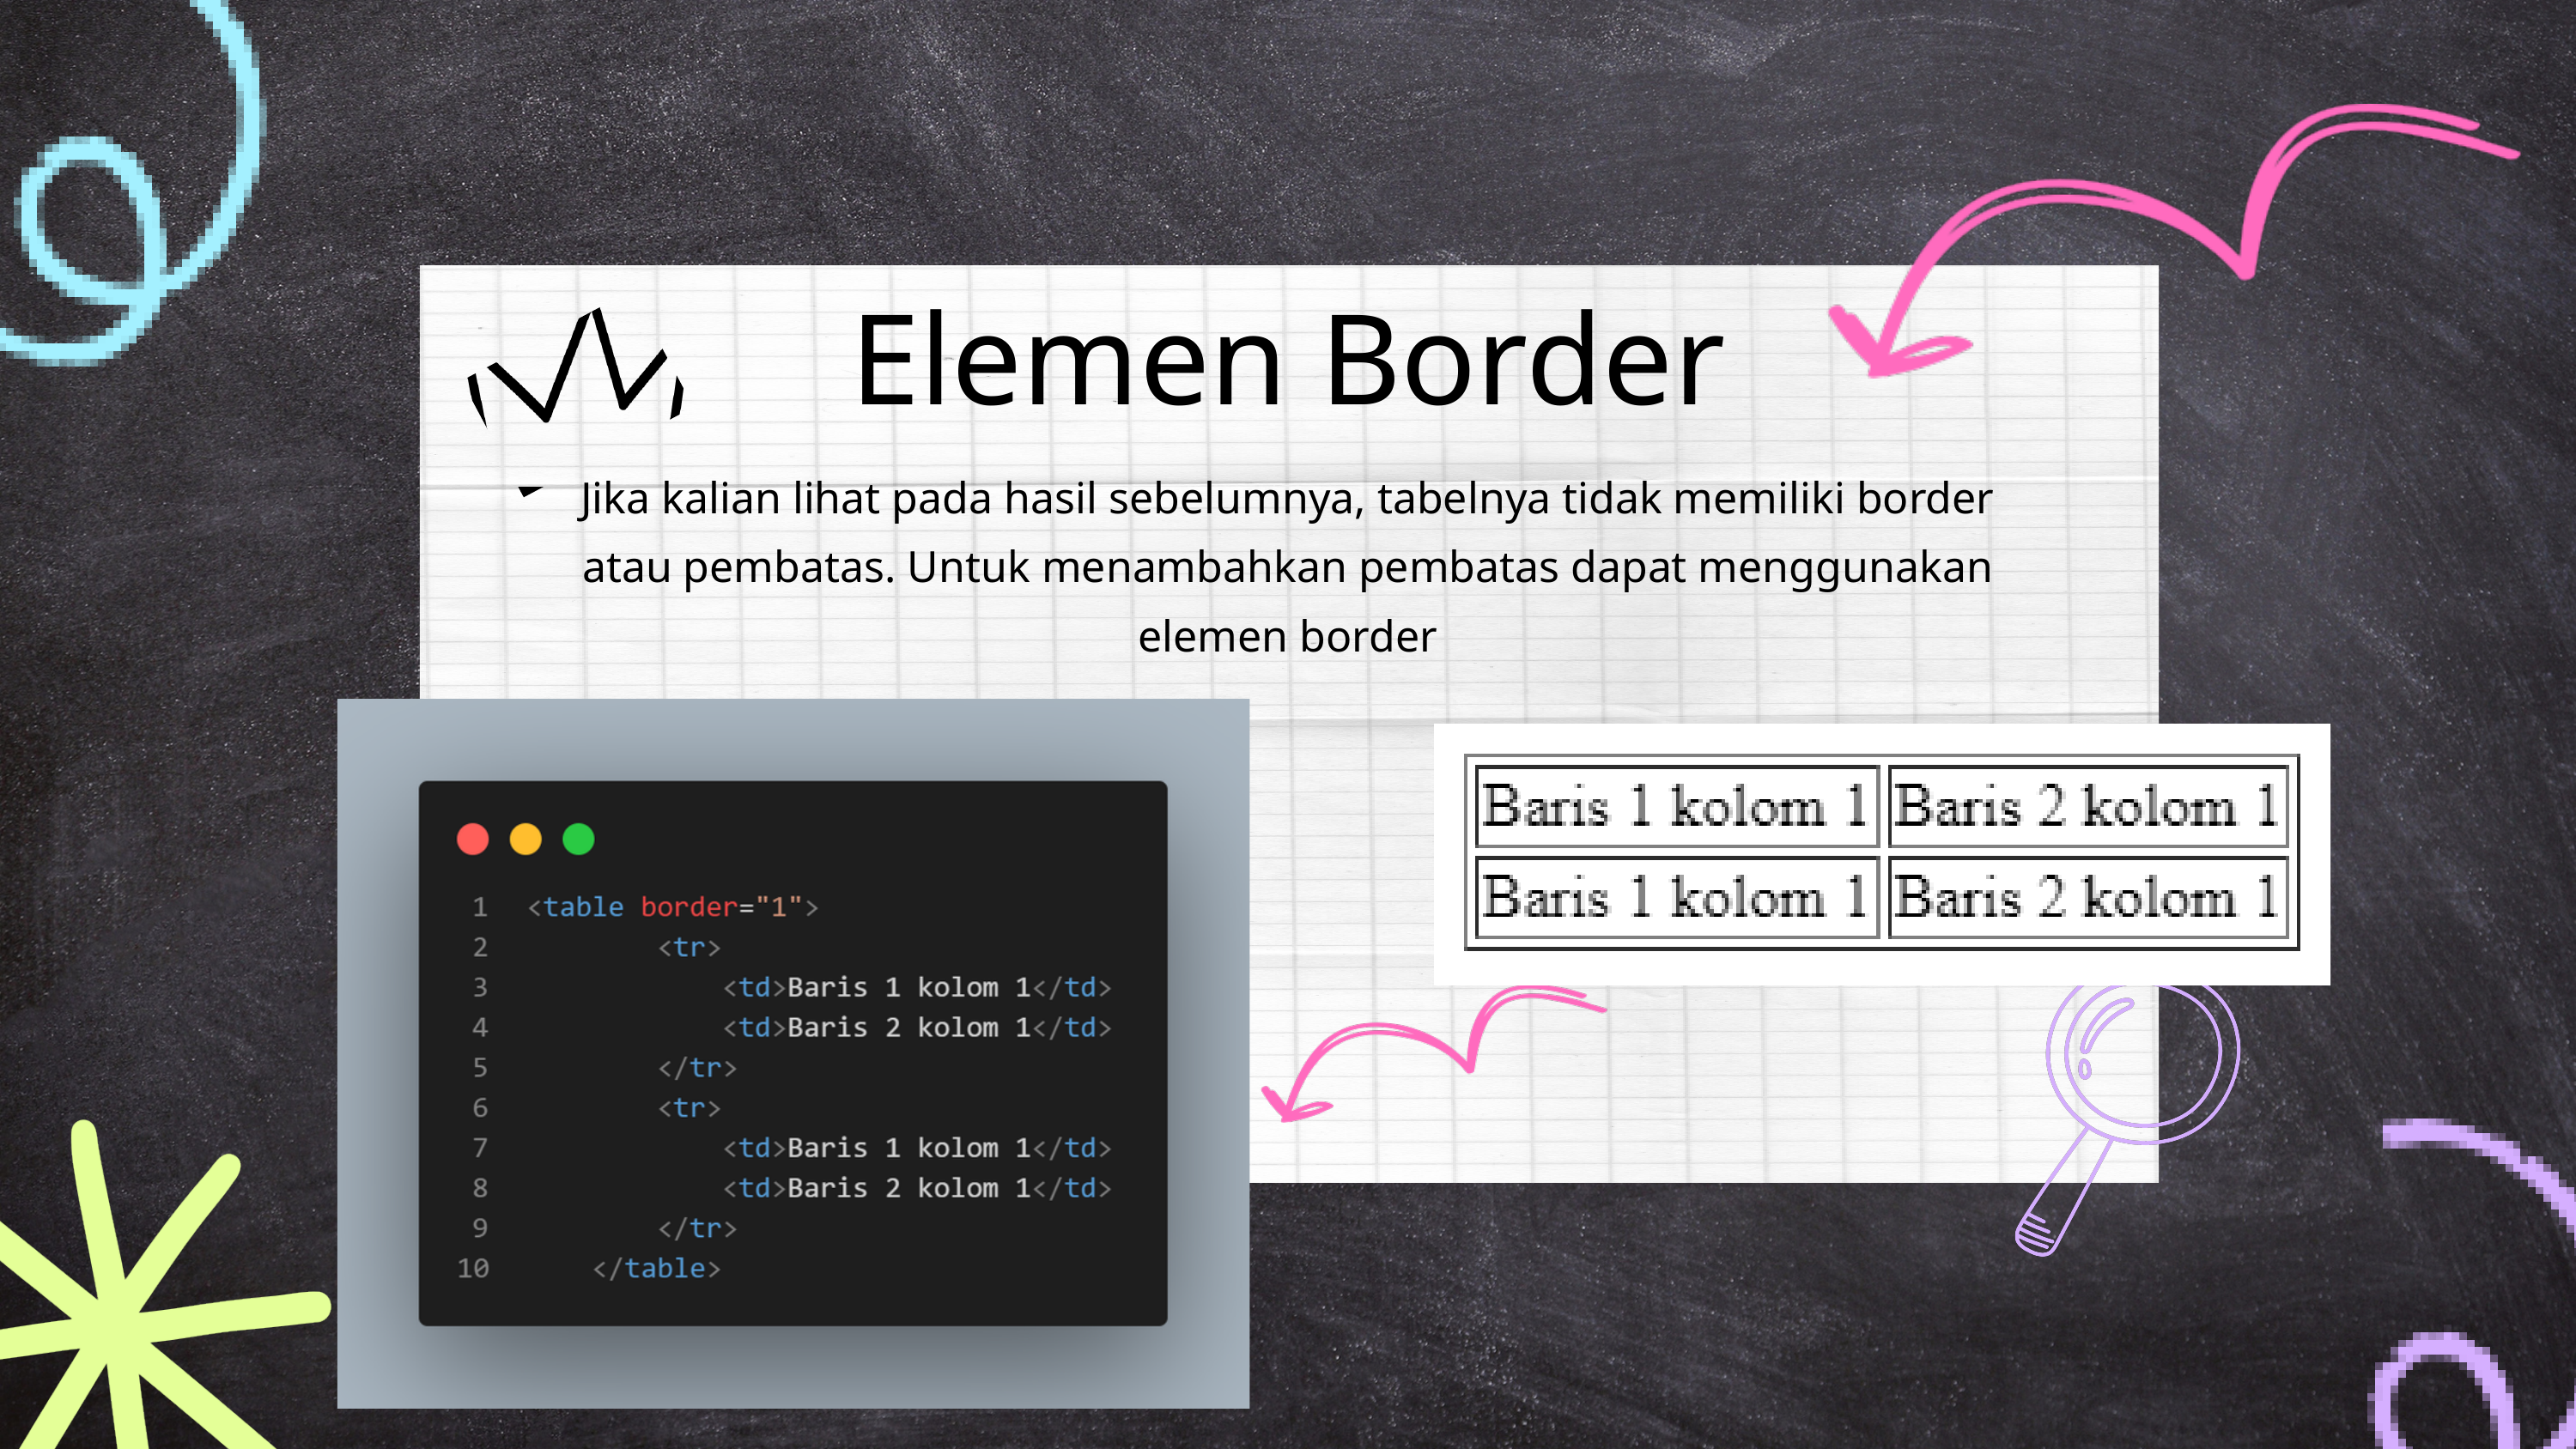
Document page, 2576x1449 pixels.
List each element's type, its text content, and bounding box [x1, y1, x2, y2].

text_box [0, 1119, 337, 1449]
text_box [1260, 985, 1608, 1123]
text_box [0, 0, 2576, 1449]
text_box [461, 290, 652, 498]
text_box [0, 0, 267, 367]
text_box [1434, 724, 2331, 985]
text_box [419, 265, 2160, 1183]
text_box [337, 699, 1250, 1409]
text_box [2014, 985, 2244, 1257]
text_box Elemen Border [595, 327, 1981, 431]
text_box [2299, 1119, 2576, 1449]
text_box Jika kalian lihat pada hasil sebelumnya, tabelnya tidak memiliki border atau pembatas. Untuk menambahkan pembatas dapat menggunakan elemen border [577, 452, 1999, 661]
text_box [1826, 104, 2524, 379]
